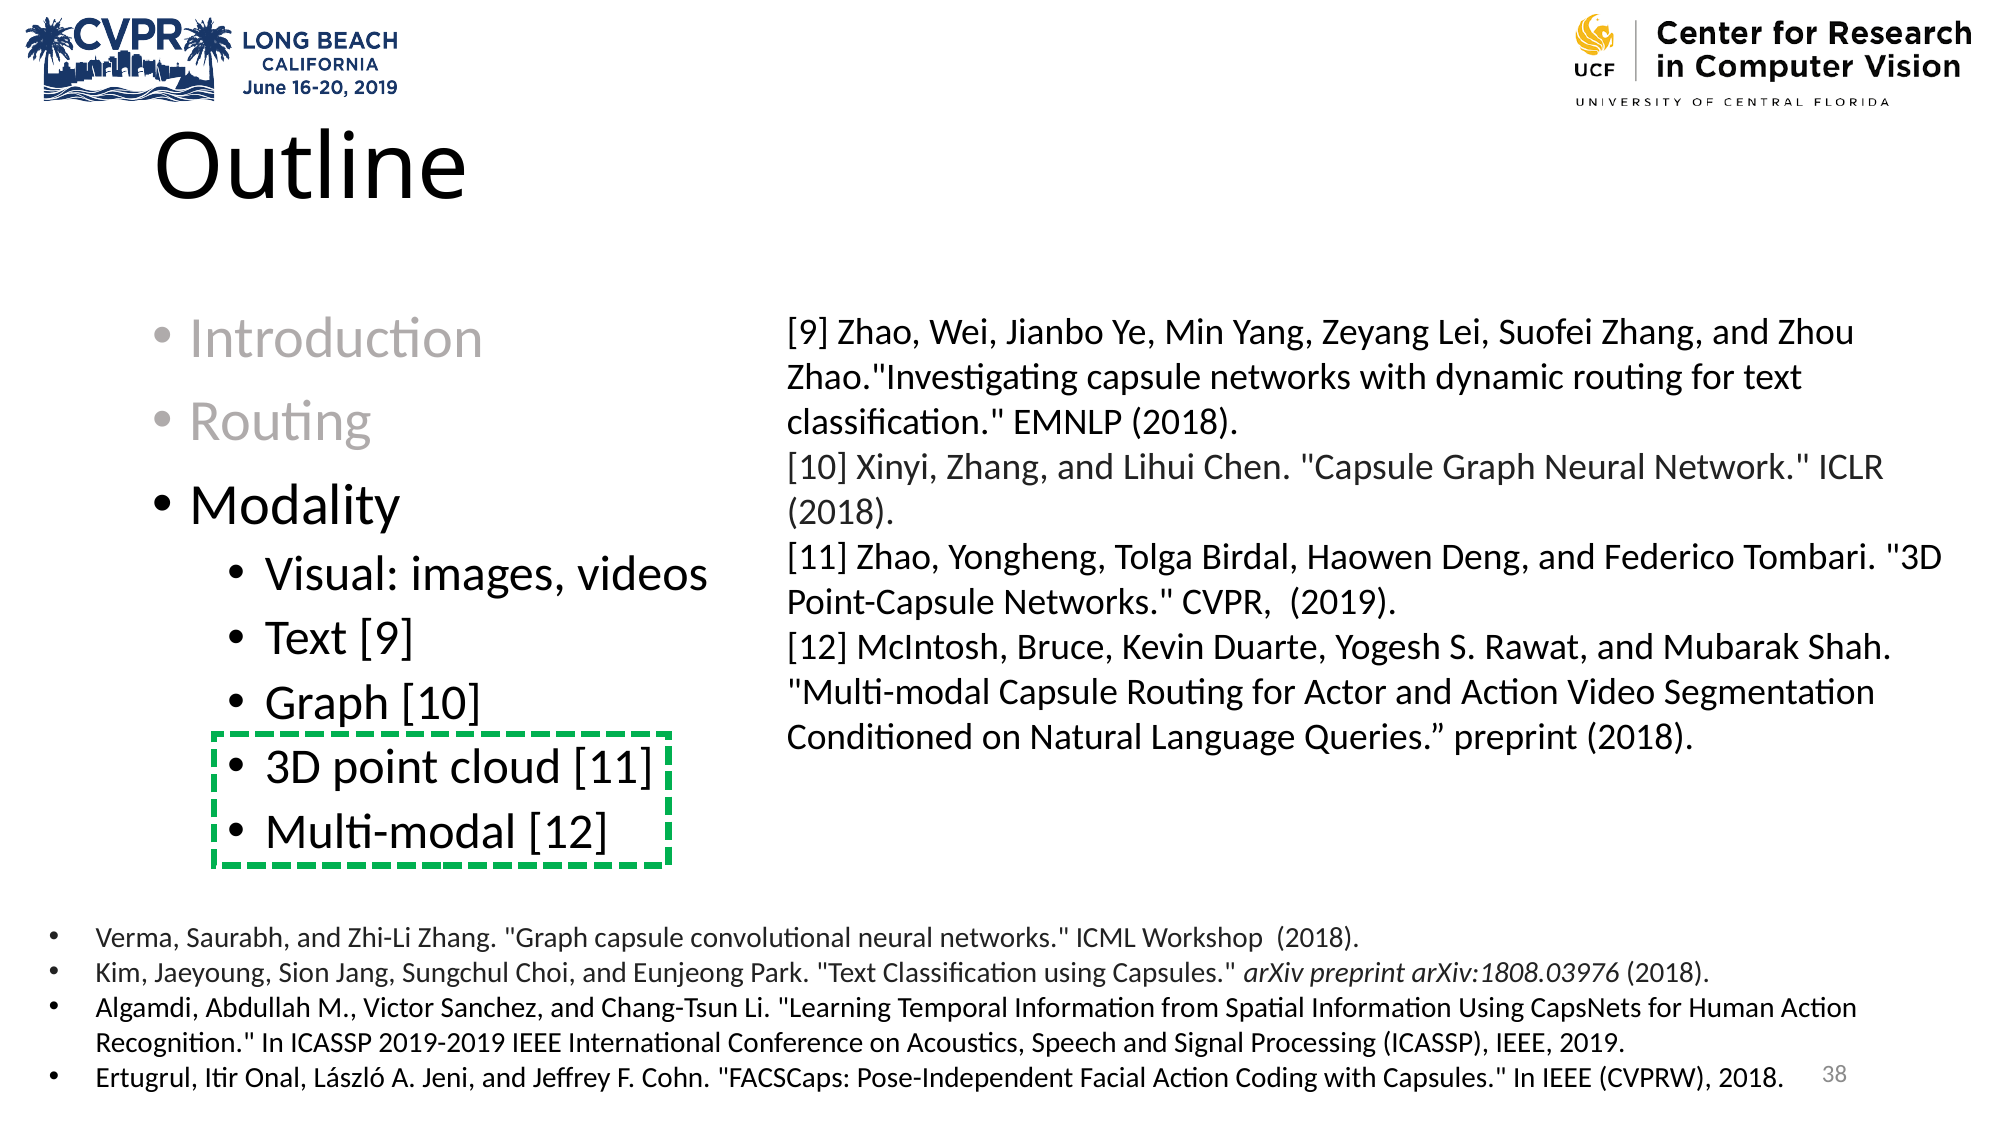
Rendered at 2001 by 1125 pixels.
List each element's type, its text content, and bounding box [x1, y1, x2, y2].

text_box [9] Zhao, Wei, Jianbo Ye, Min Yang, Zeyang Lei, Suofei Zhang, and Zhou Zhao."Investigating capsule networks with dynamic routing for text classification." EMNLP (2018). [10] Xinyi, Zhang, and Lihui Chen. "Capsule Graph Neural Network." ICLR (2018). [11] Zhao, Yongheng, Tolga Birdal, Haowen Deng, and Federico Tombari. "3D Point-Capsule Networks." CVPR, (2019). [12] McIntosh, Bruce, Kevin Duarte, Yogesh S. Rawat, and Mubarak Shah. "Multi-modal Capsule Routing for Actor and Action Video Segmentation Conditioned on Natural Language Queries.” preprint (2018). [772, 299, 1966, 765]
picture [25, 17, 397, 102]
list Introduction Routing Modality Visual: images, videos Text [9] Graph [10] 3D point cloud [11] Multi-modal [12] [137, 299, 1863, 910]
title Outline [137, 59, 1863, 278]
text_box [213, 733, 670, 866]
text_box Verma, Saurabh, and Zhi-Li Zhang. "Graph capsule convolutional neural networks." ICML Workshop (2018). Kim, Jaeyoung, Sion Jang, Sungchul Choi, and Eunjeong Park. "Text Classification using Capsules." arXiv preprint arXiv:1808.03976 (2018). Algamdi, Abdullah M., Victor Sanchez, and Chang-Tsun Li. "Learning Temporal Information from Spatial Information Using CapsNets for Human Action Recognition." In ICASSP 2019-2019 IEEE International Conference on Acoustics, Speech and Signal Processing (ICASSP), IEEE, 2019. Ertugrul, Itir Onal, László A. Jeni, and Jeffrey F. Cohn. "FACSCaps: Pose-Independent Facial Action Coding with Capsules." In IEEE (CVPRW), 2018. [33, 910, 1921, 1101]
picture [1575, 14, 1974, 106]
